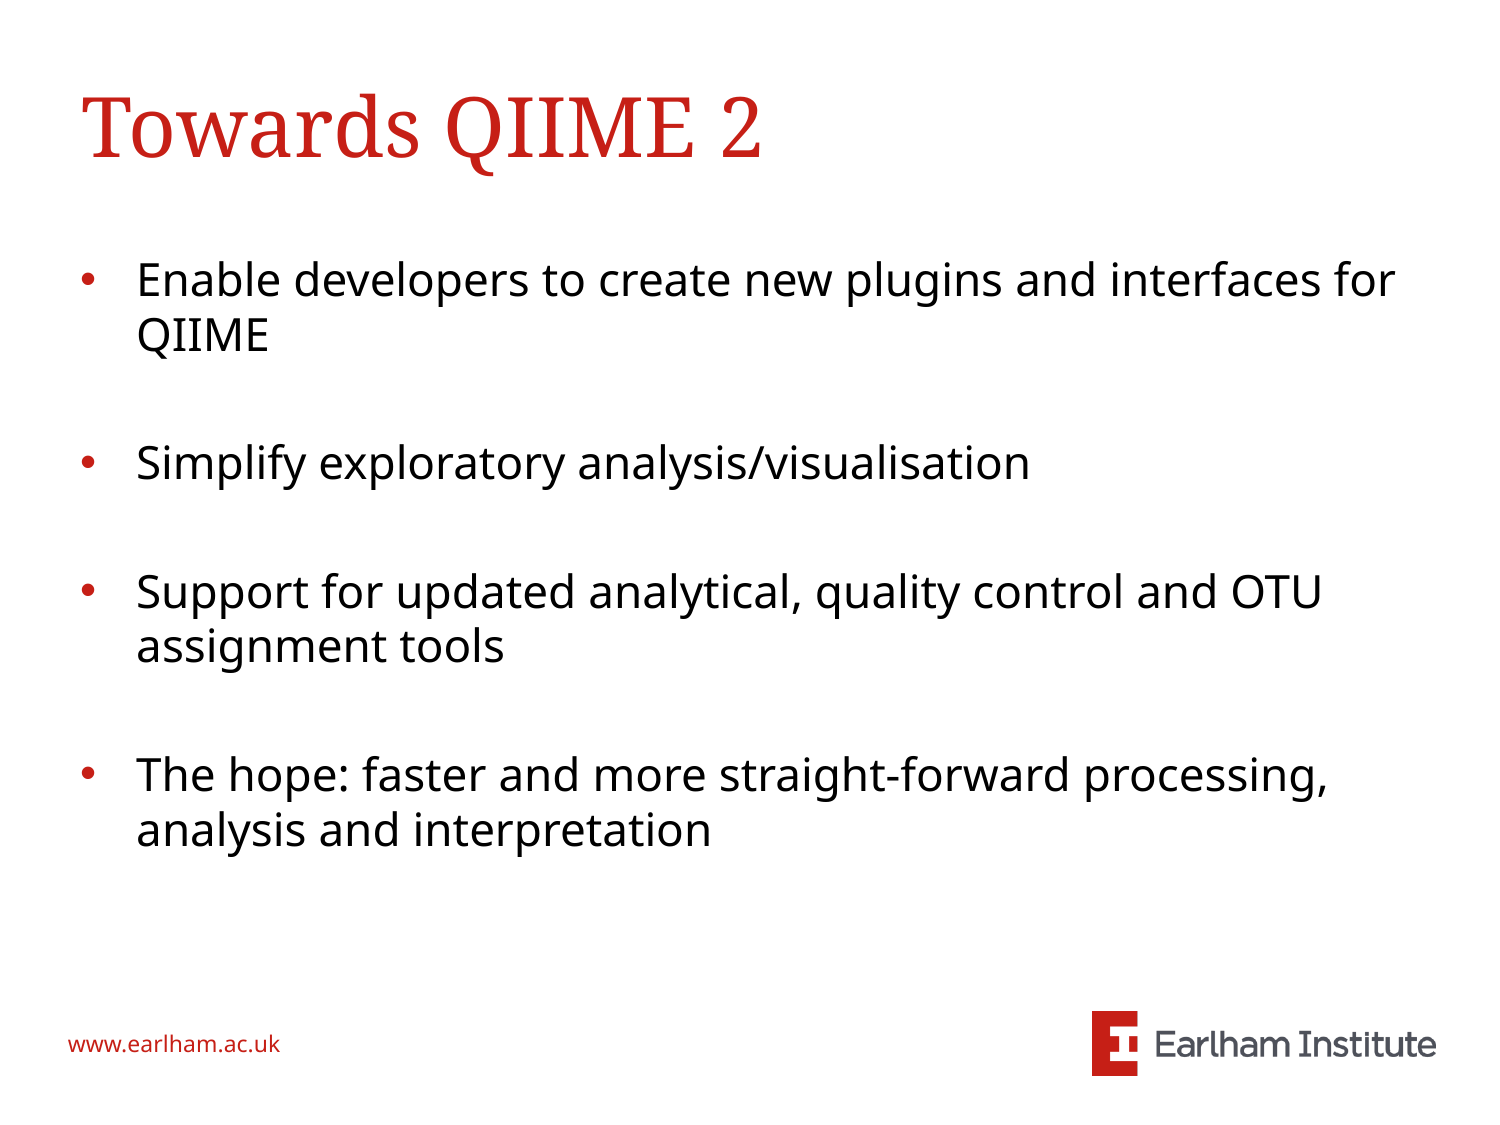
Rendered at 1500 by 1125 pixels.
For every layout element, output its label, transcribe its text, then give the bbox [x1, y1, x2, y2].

list Enable developers to create new plugins and interfaces for QIIME Simplify exploratory analysis/visualisation Support for updated analytical, quality control and OTU assignment tools The hope: faster and more straight-forward processing, analysis and interpretation [64, 243, 1436, 1083]
title Towards QIIME 2 [66, 30, 1437, 219]
